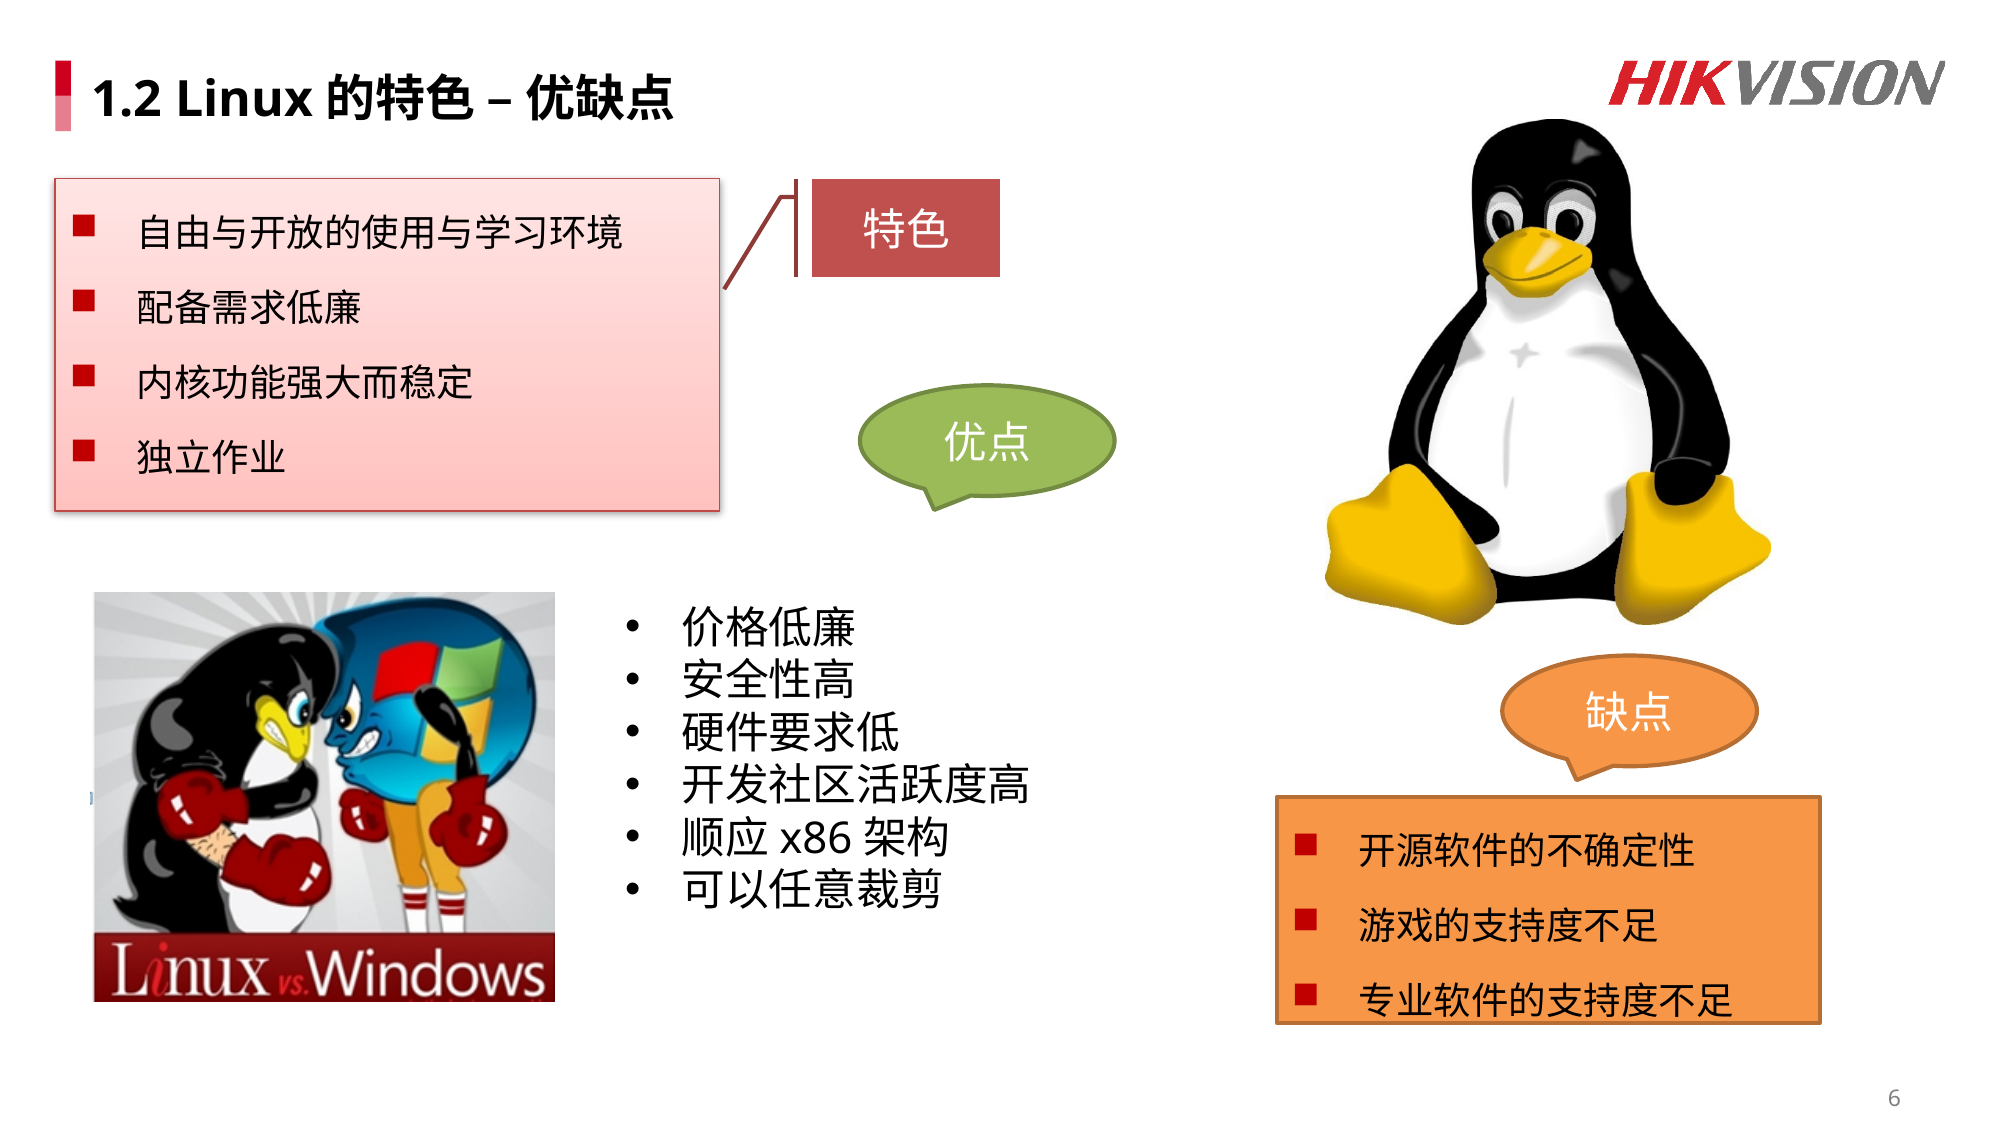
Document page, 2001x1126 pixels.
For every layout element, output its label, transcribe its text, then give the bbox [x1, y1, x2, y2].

title 1.2 Linux的特色 – 优缺点 [71, 60, 1001, 132]
text_box 价格低廉 安全性高 硬件要求低 开发社区活跃度高 顺应x86架构 可以任意裁剪 [610, 592, 1142, 1027]
picture [1324, 119, 1771, 625]
list 自由与开放的使用与学习环境 配备需求低廉 内核功能强大而稳定 独立作业 [54, 178, 720, 512]
text_box 优点 [857, 383, 1117, 512]
picture [1608, 60, 1946, 105]
text_box 缺点 [1500, 653, 1760, 783]
text_box 特色 [812, 179, 1000, 277]
text_box 特色 [722, 178, 798, 291]
text_box 开源软件的不确定性 游戏的支持度不足 专业软件的支持度不足 [1275, 795, 1822, 1025]
picture [90, 591, 555, 1002]
